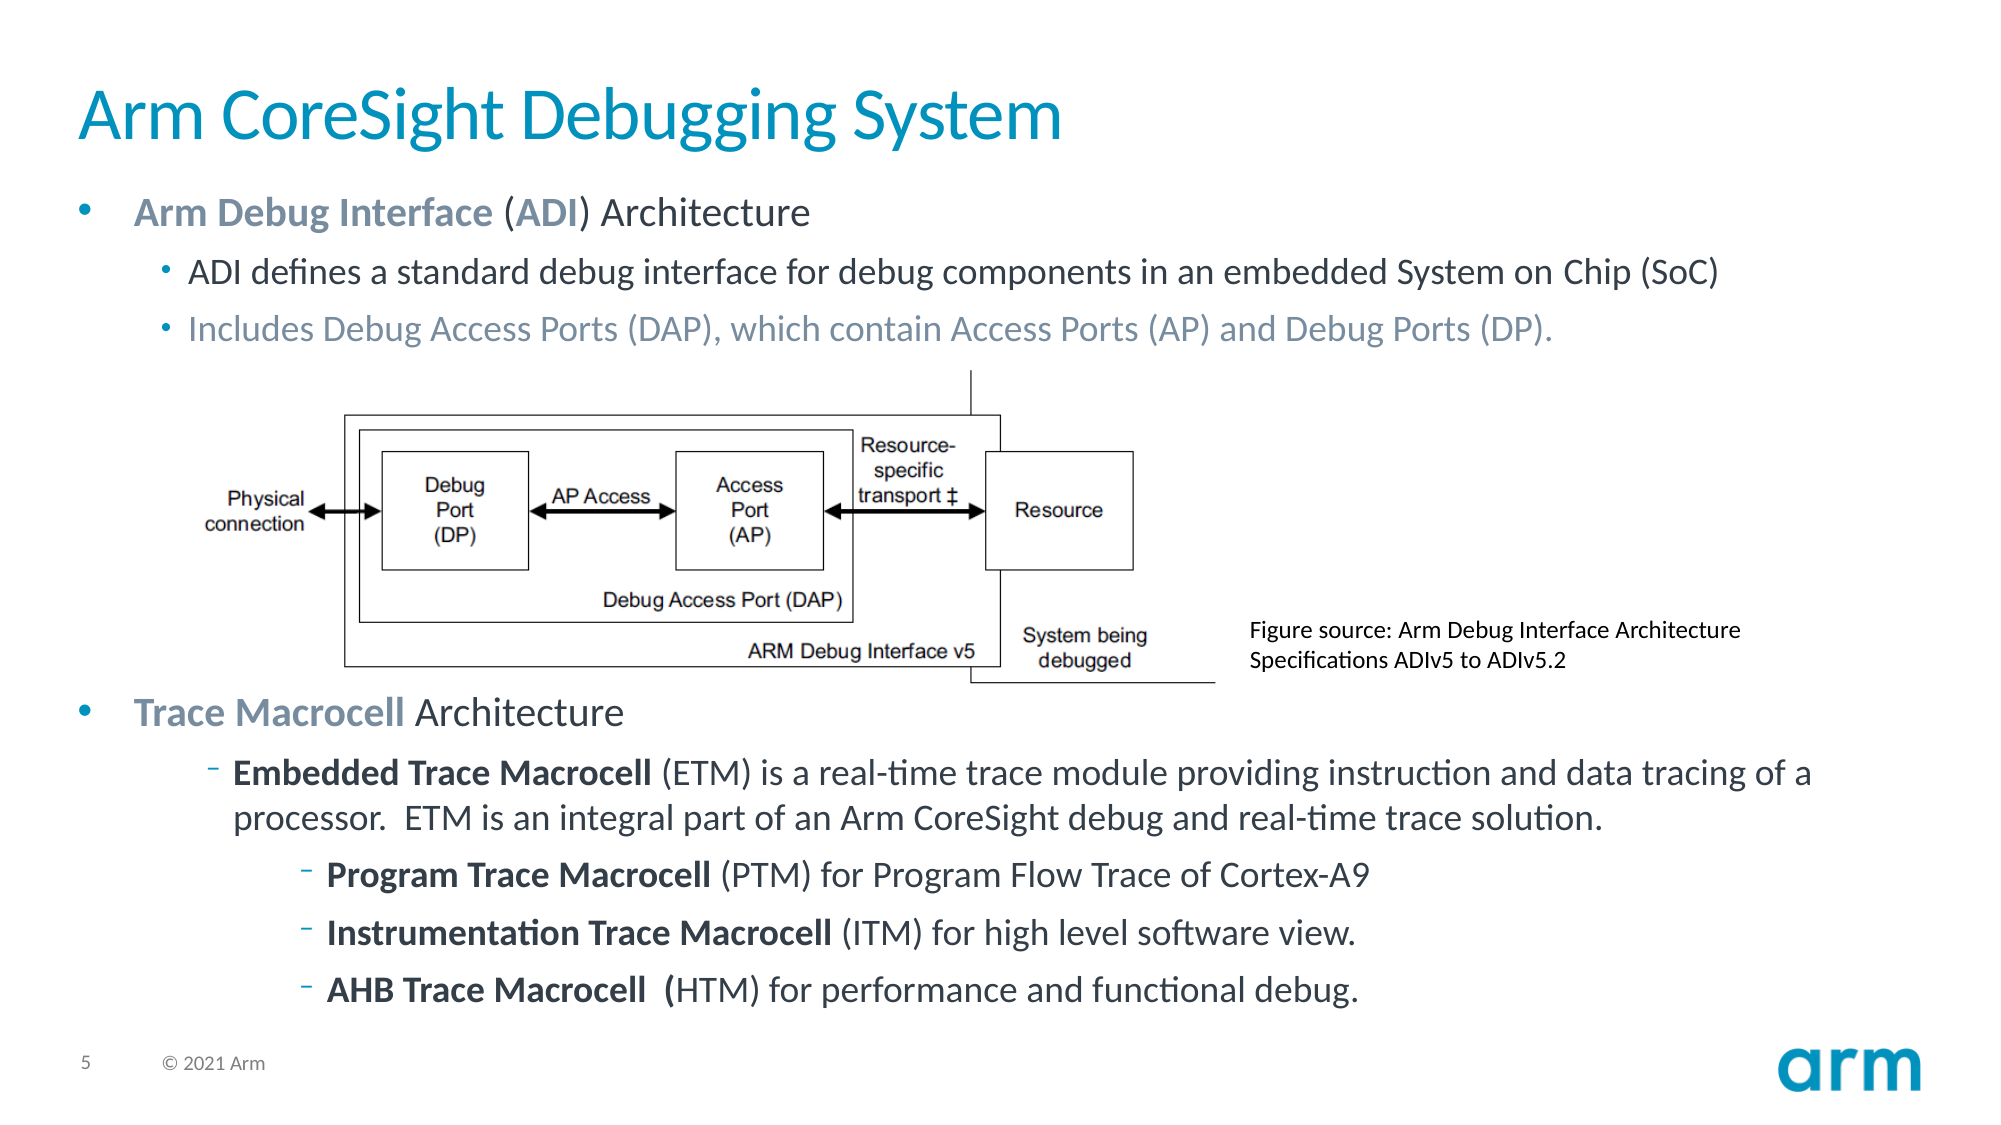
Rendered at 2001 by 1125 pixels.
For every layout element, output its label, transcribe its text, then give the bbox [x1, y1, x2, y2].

text_box Figure source: Arm Debug Interface Architecture Specifications ADIv5 to ADIv5.2 [1249, 613, 1893, 689]
list Arm Debug Interface (ADI) Architecture ADI defines a standard debug interface for debug components in an embedded System on Chip (SoC) Includes Debug Access Ports (DAP), which contain Access Ports (AP) and Debug Ports (DP). Trace Macrocell Architecture Embedded Trace Macrocell (ETM) is a real-time trace module providing instruction and data tracing of a processor. ETM is an integral part of an Arm CoreSight debug and real-time trace solution. Program Trace Macrocell (PTM) for Program Flow Trace of Cortex-A9 Instrumentation Trace Macrocell (ITM) for high level software view. AHB Trace Macrocell (HTM) for performance and functional debug. [77, 184, 1908, 1097]
picture [1908, 1047, 1922, 1093]
title Arm CoreSight Debugging System [78, 78, 1922, 186]
picture [190, 360, 1220, 689]
